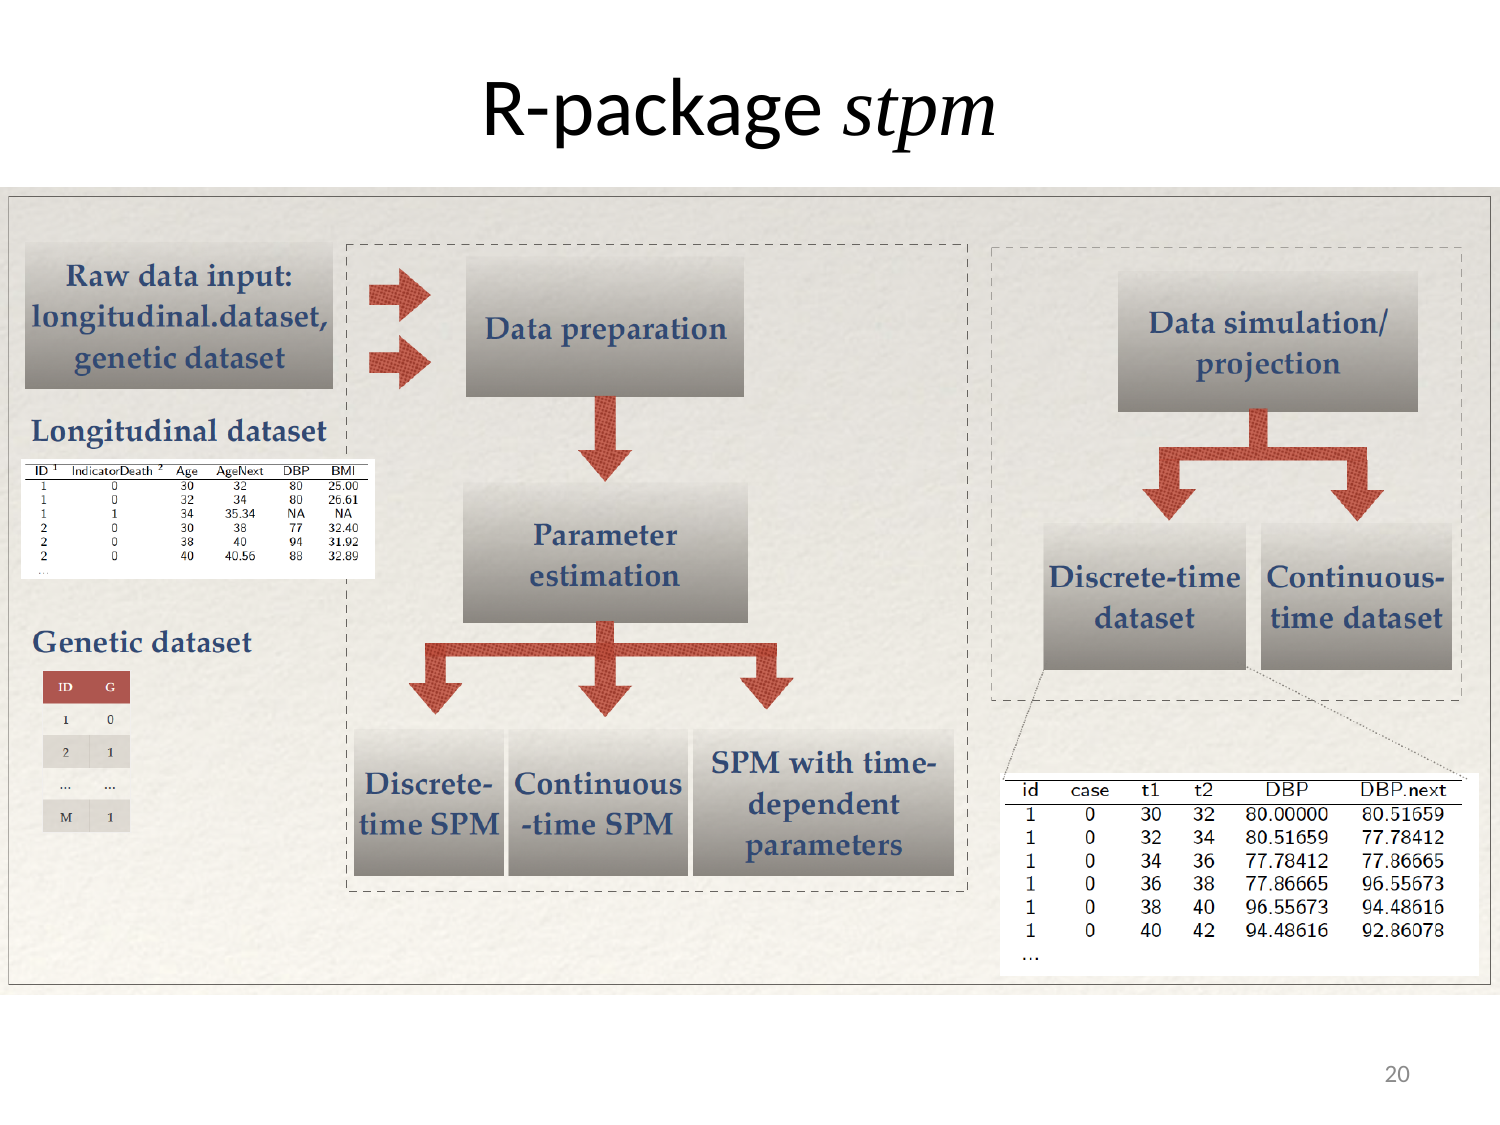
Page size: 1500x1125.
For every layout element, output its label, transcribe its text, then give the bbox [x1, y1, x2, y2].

title R-package stpm [75, 45, 1425, 160]
slide_number 20 [1074, 1042, 1425, 1103]
picture [0, 187, 1500, 995]
